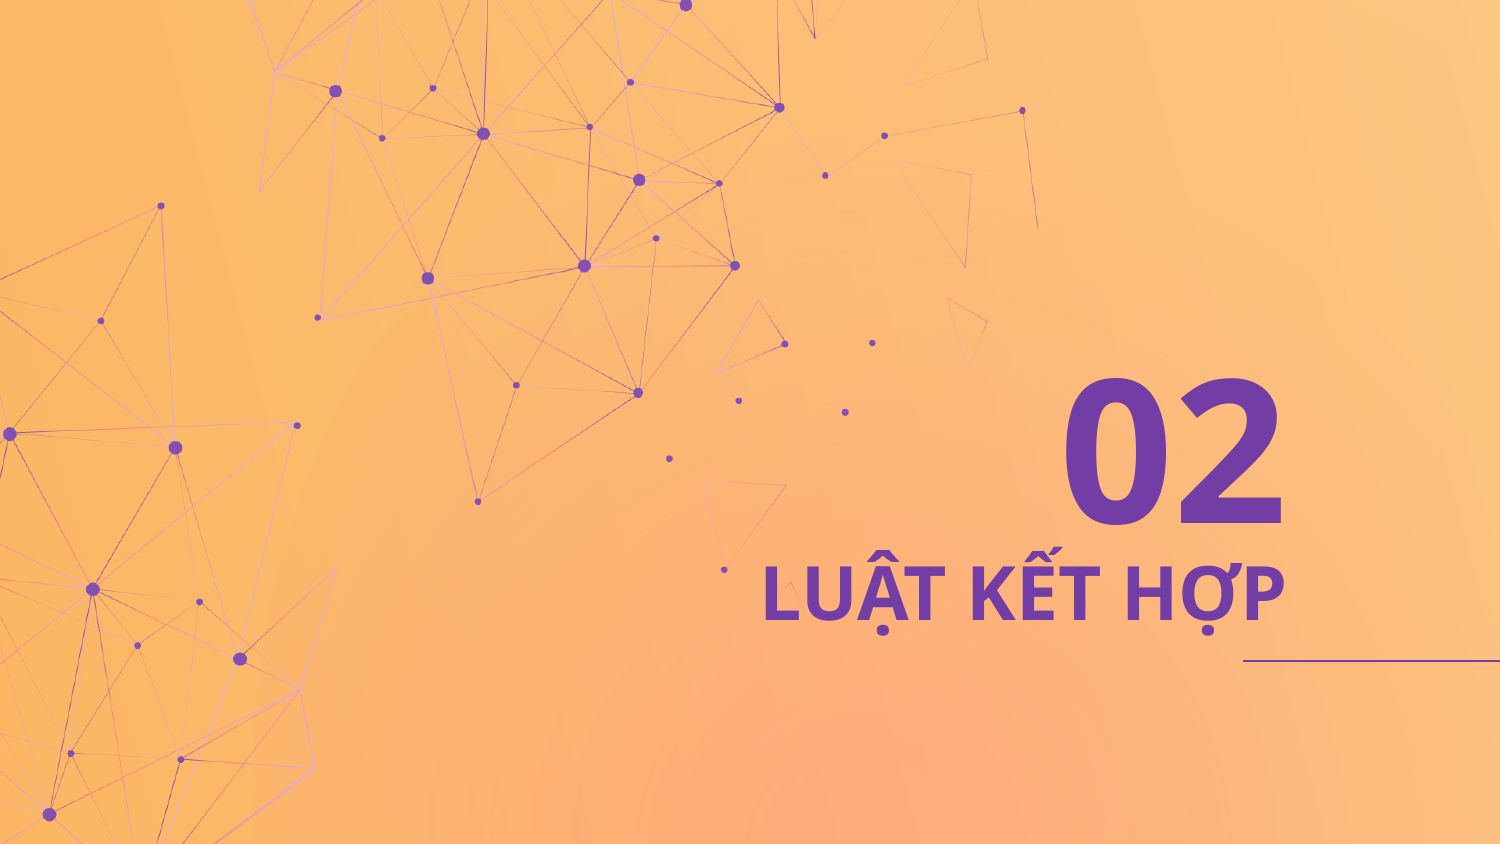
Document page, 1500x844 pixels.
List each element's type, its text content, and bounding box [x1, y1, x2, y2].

title LUẬT KẾT HỢP [450, 432, 1304, 748]
title 02 [814, 381, 1304, 505]
picture [0, 0, 1500, 844]
